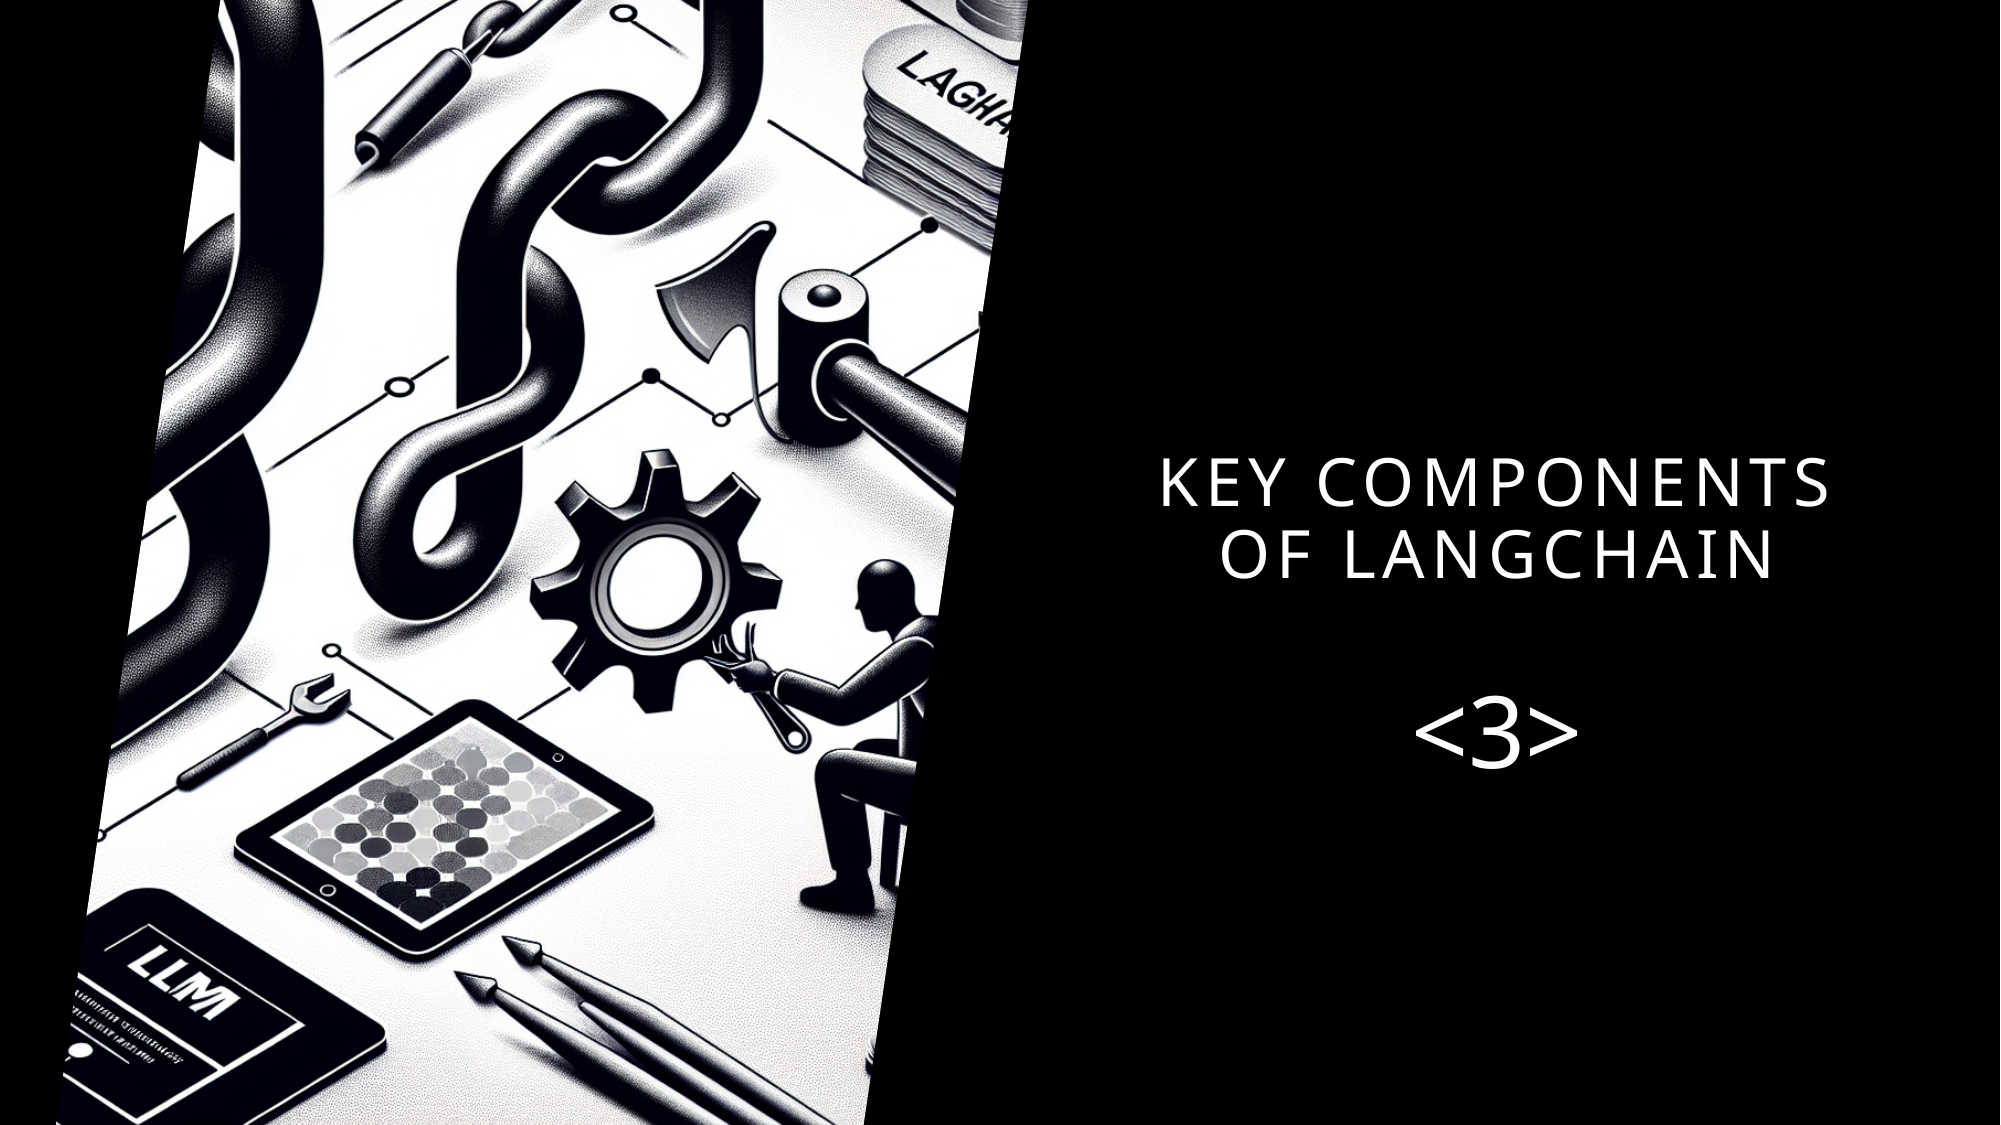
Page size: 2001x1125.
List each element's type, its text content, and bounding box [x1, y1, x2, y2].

picture [54, 0, 1030, 1125]
title Key components of langchain [1081, 125, 1913, 601]
subtitle <3> [1081, 680, 1913, 794]
